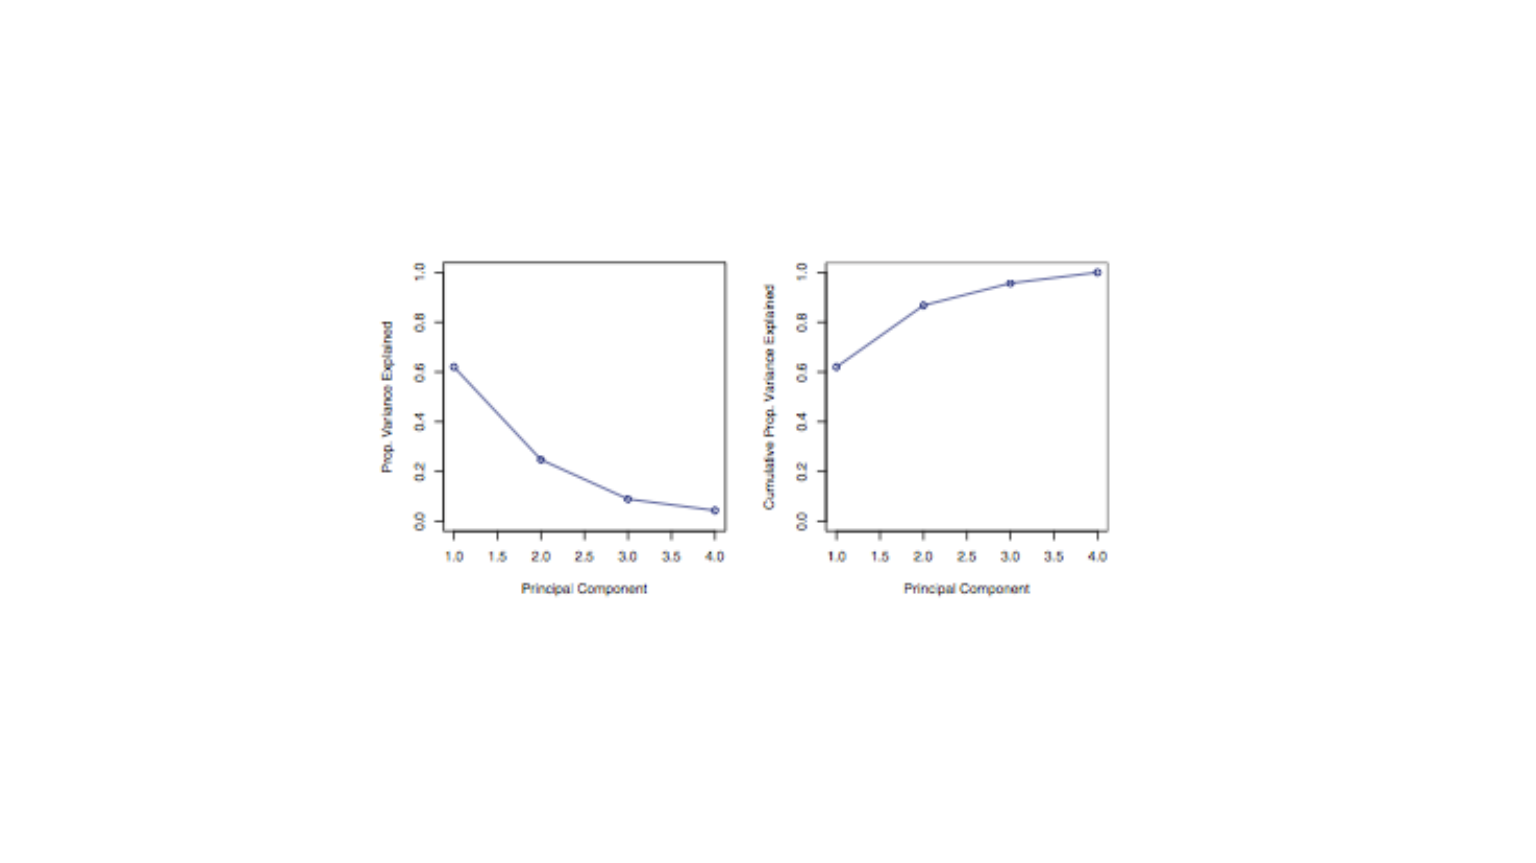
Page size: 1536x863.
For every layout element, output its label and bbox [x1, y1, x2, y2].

picture [346, 245, 1189, 617]
